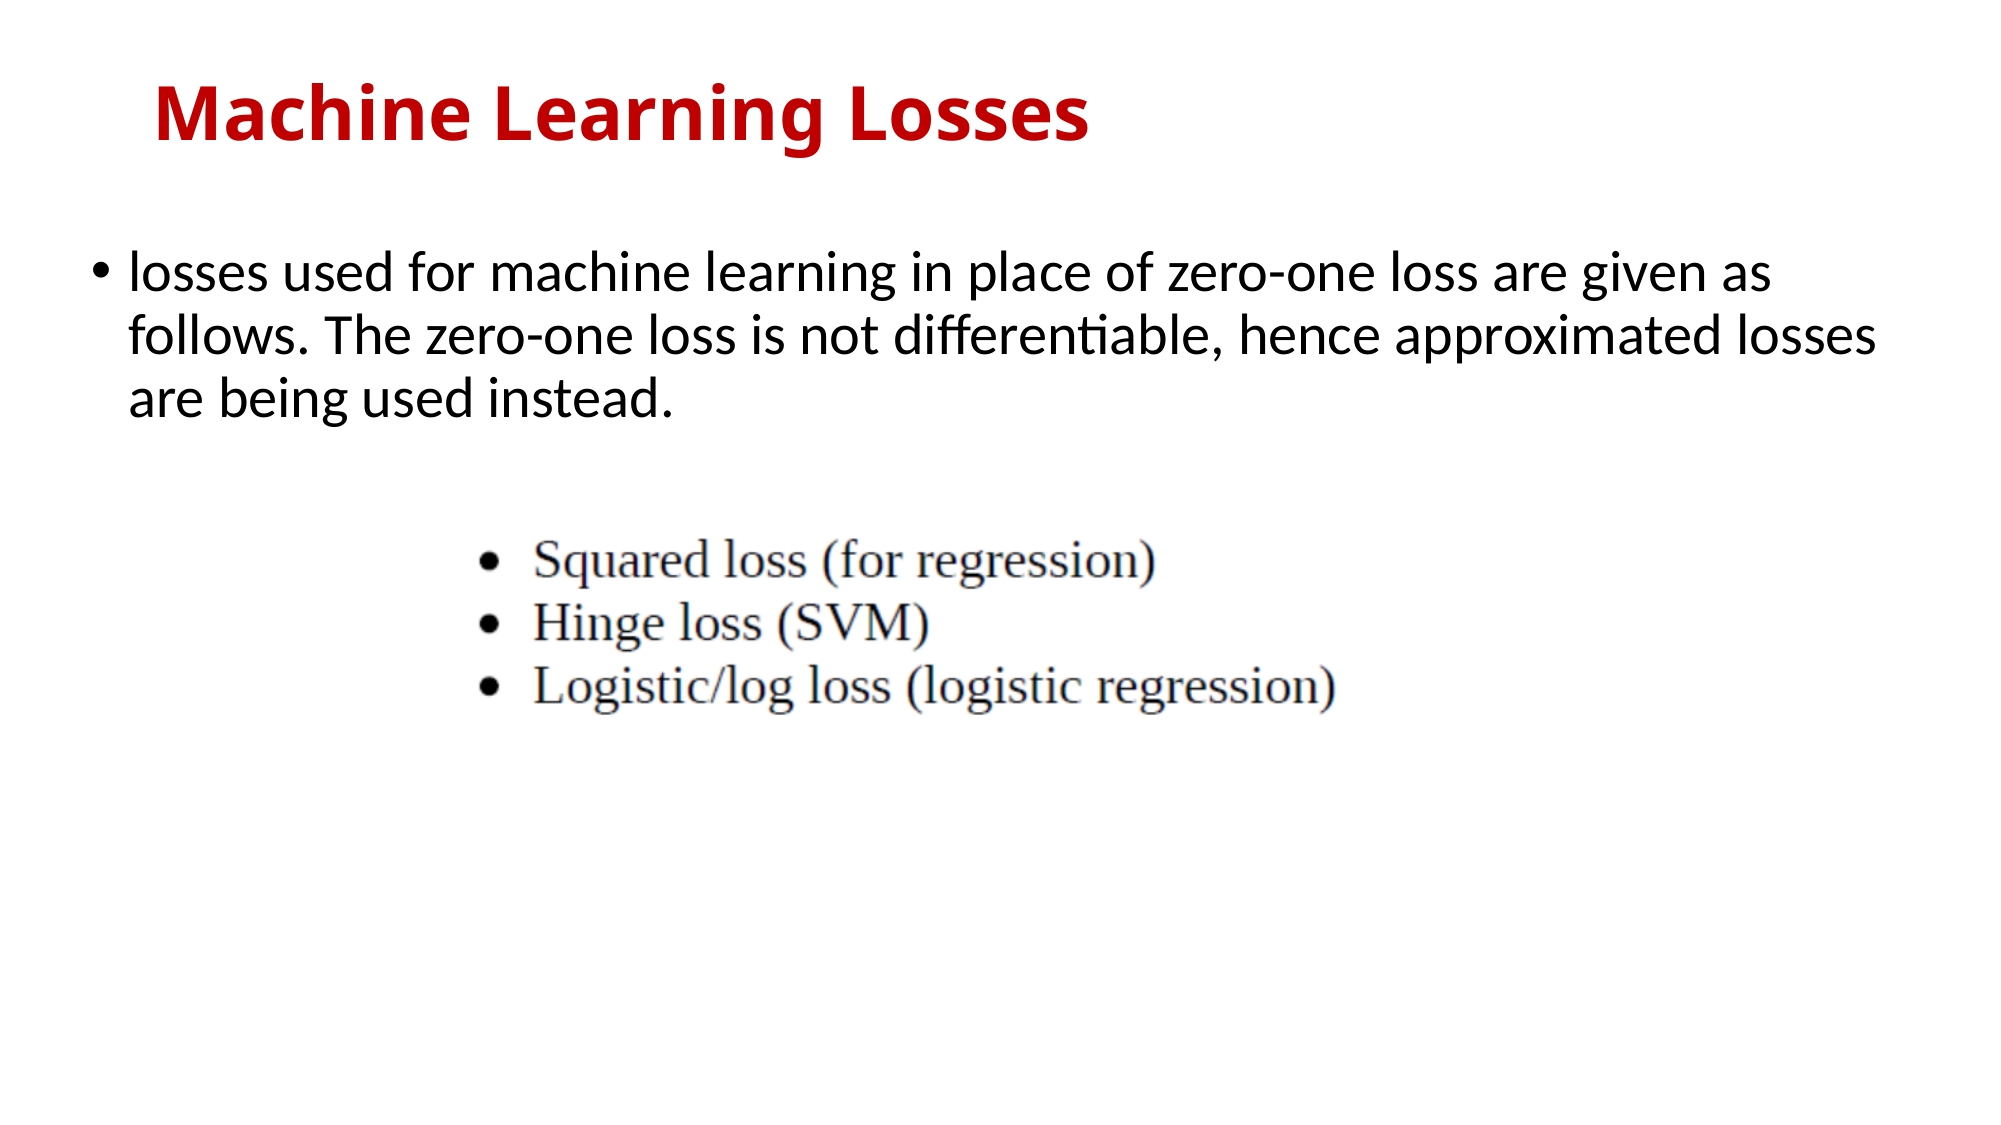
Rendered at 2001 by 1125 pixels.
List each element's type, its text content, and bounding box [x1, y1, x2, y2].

picture [466, 532, 1350, 720]
list losses used for machine learning in place of zero-one loss are given as follows. The zero-one loss is not differentiable, hence approximated losses are being used instead. [75, 233, 1950, 1079]
title Machine Learning Losses [137, 59, 1863, 173]
